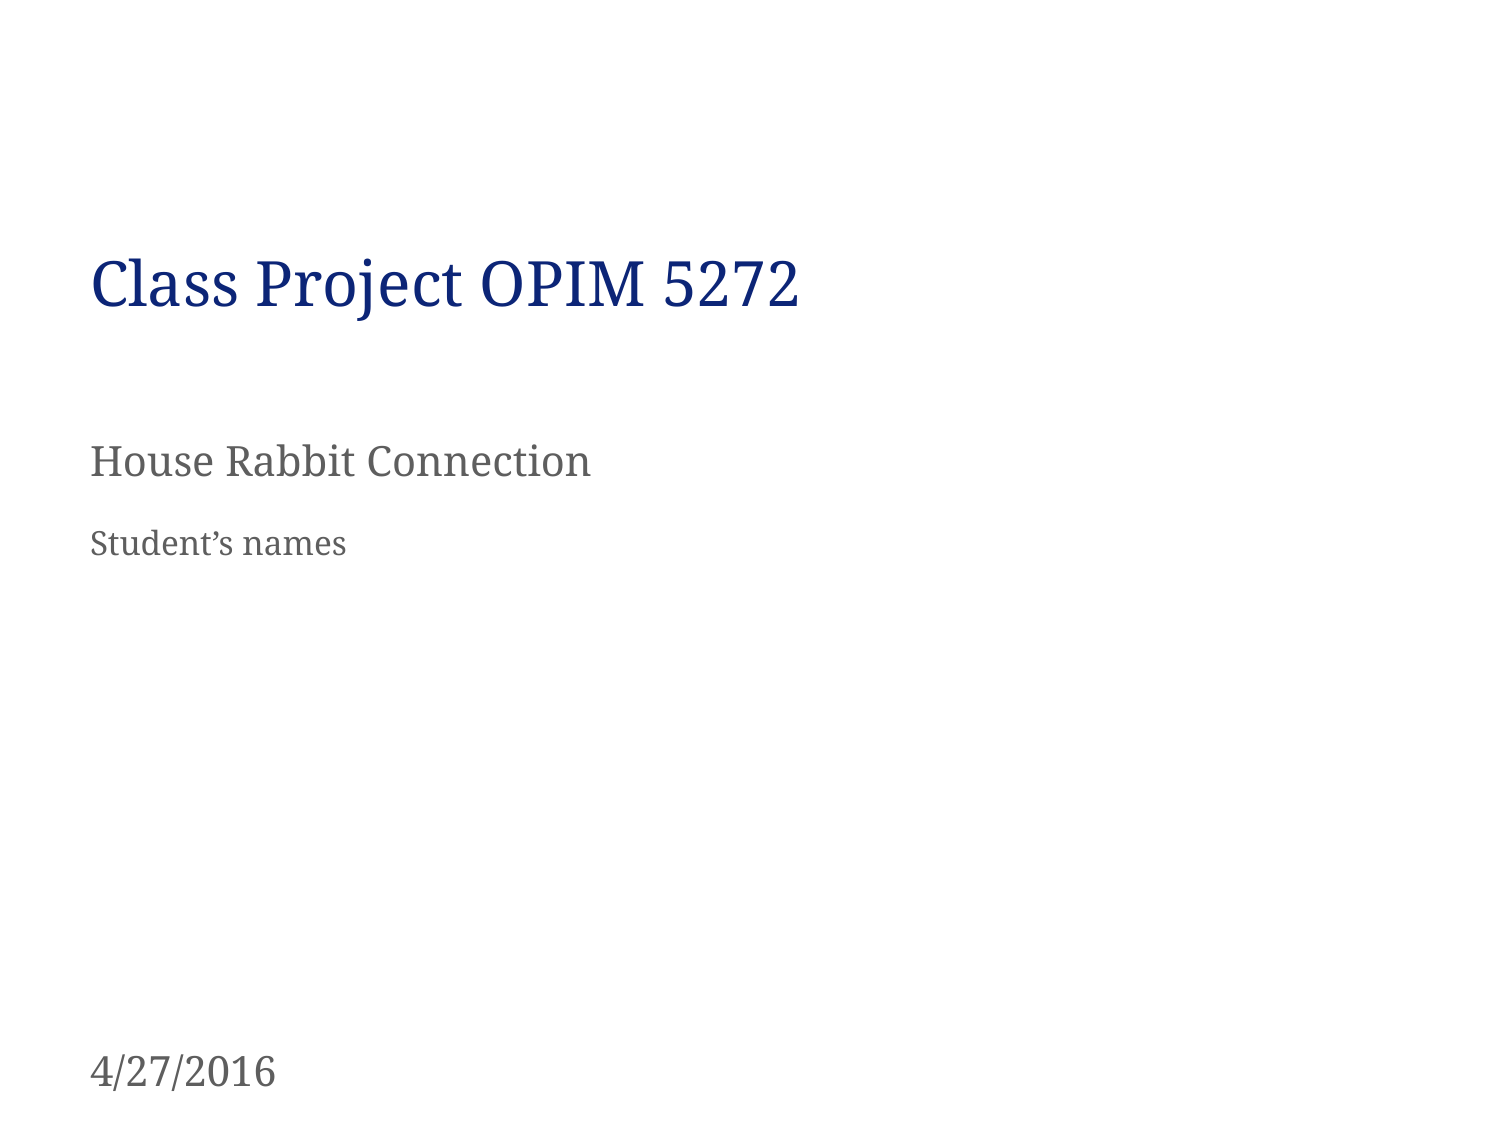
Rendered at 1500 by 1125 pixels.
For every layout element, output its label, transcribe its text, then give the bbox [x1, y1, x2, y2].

title Class Project OPIM 5272 [75, 179, 1095, 383]
subtitle House Rabbit Connection Student’s names [75, 427, 1080, 503]
text_box 4/27/2016 [75, 1037, 305, 1103]
